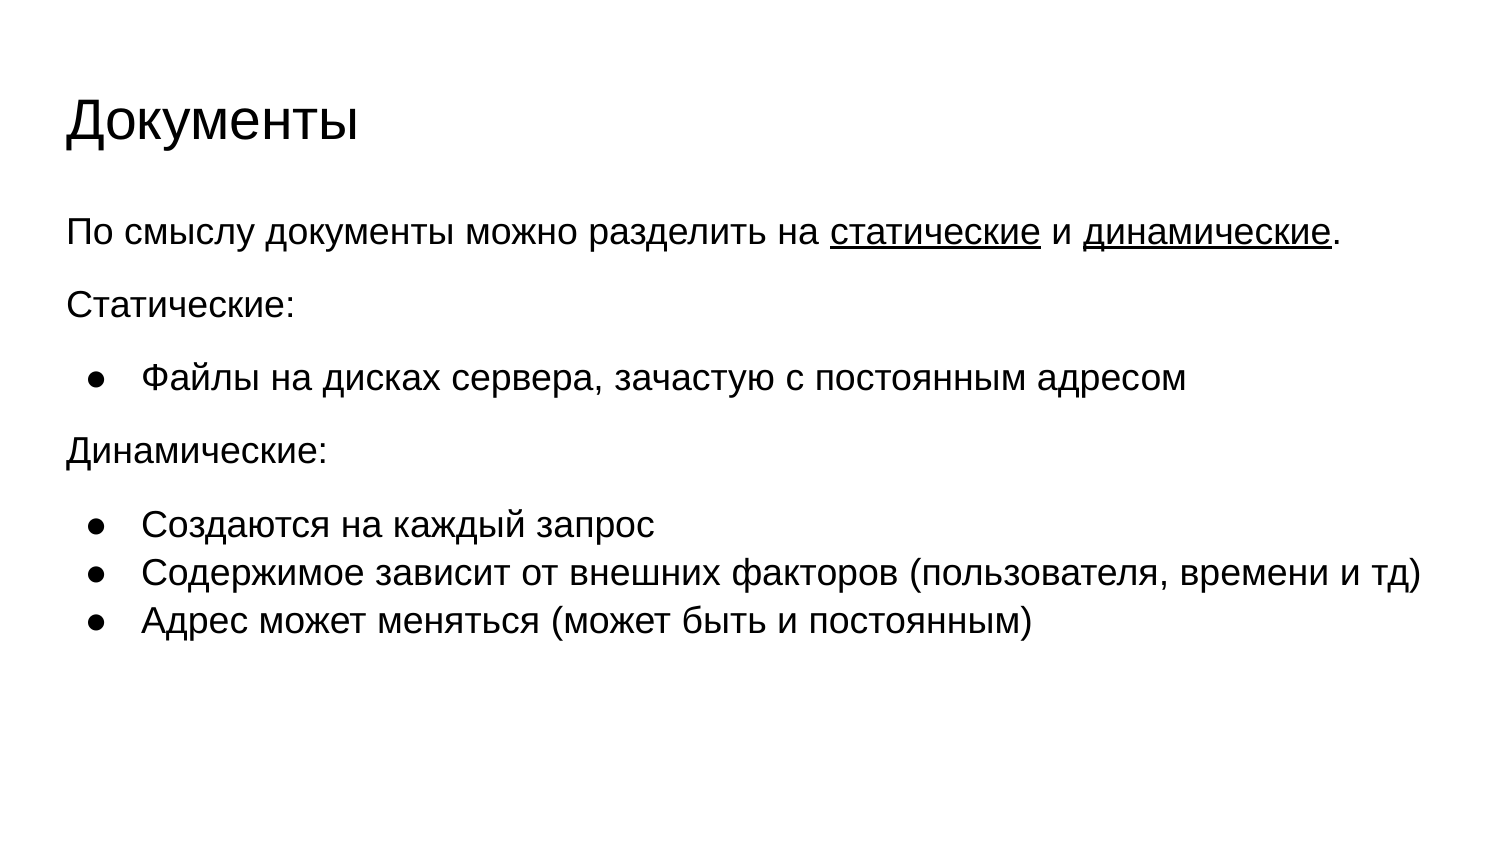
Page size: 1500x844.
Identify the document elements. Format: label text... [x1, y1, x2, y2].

list По смыслу документы можно разделить на статические и динамические. Статические: Файлы на дисках сервера, зачастую с постоянным адресом Динамические: Создаются на каждый запрос Содержимое зависит от внешних факторов (пользователя, времени и тд) Адрес может меняться (может быть и постоянным) [51, 189, 1449, 750]
title Документы [51, 72, 1449, 167]
